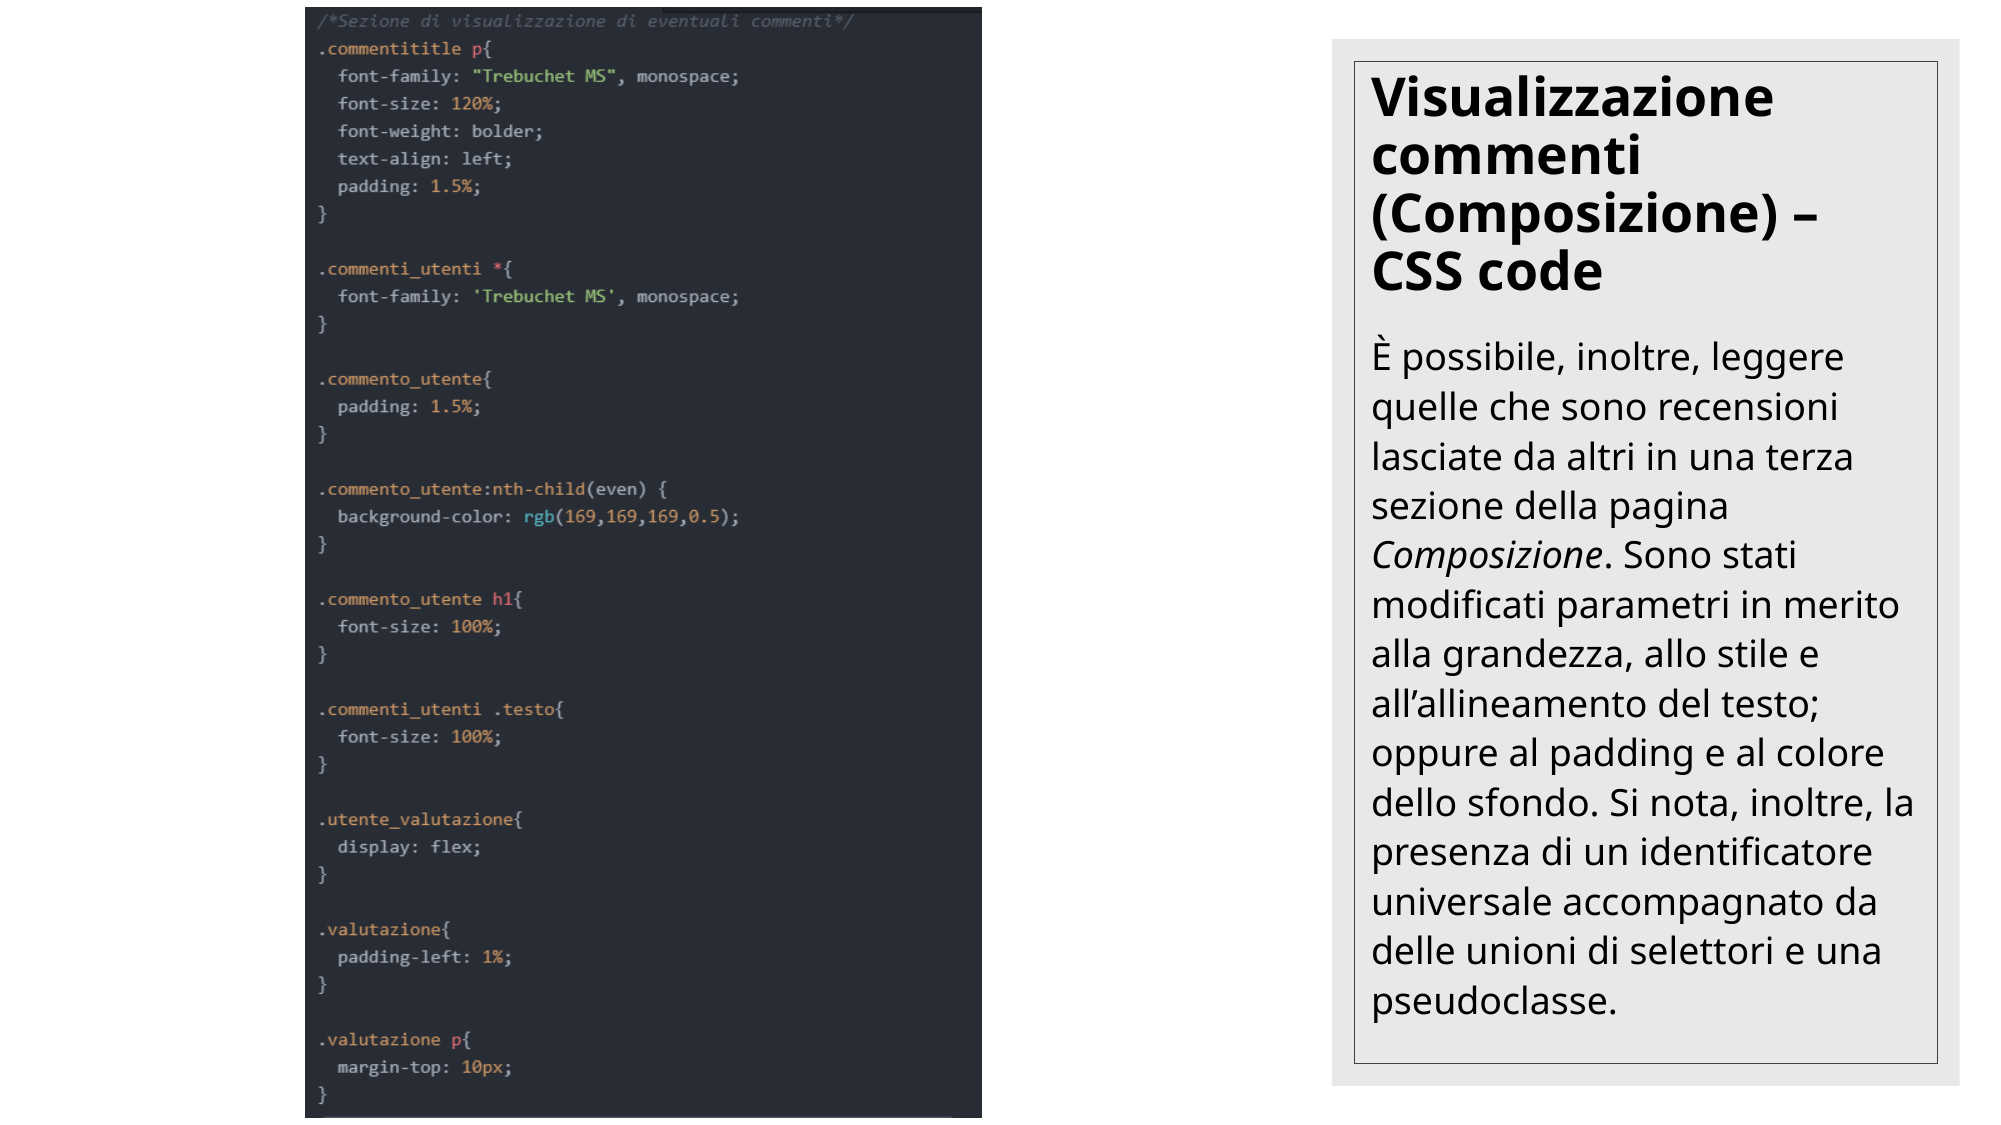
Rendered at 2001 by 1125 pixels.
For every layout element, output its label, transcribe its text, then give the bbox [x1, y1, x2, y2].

list È possibile, inoltre, leggere quelle che sono recensioni lasciate da altri in una terza sezione della pagina Composizione. Sono stati modificati parametri in merito alla grandezza, allo stile e all’allineamento del testo; oppure al padding e al colore dello sfondo. Si nota, inoltre, la presenza di un identificatore universale accompagnato da delle unioni di selettori e una pseudoclasse. [1356, 321, 1940, 1064]
title Visualizzazione commenti (Composizione) – CSS code [1356, 61, 1940, 310]
picture [305, 7, 982, 1118]
